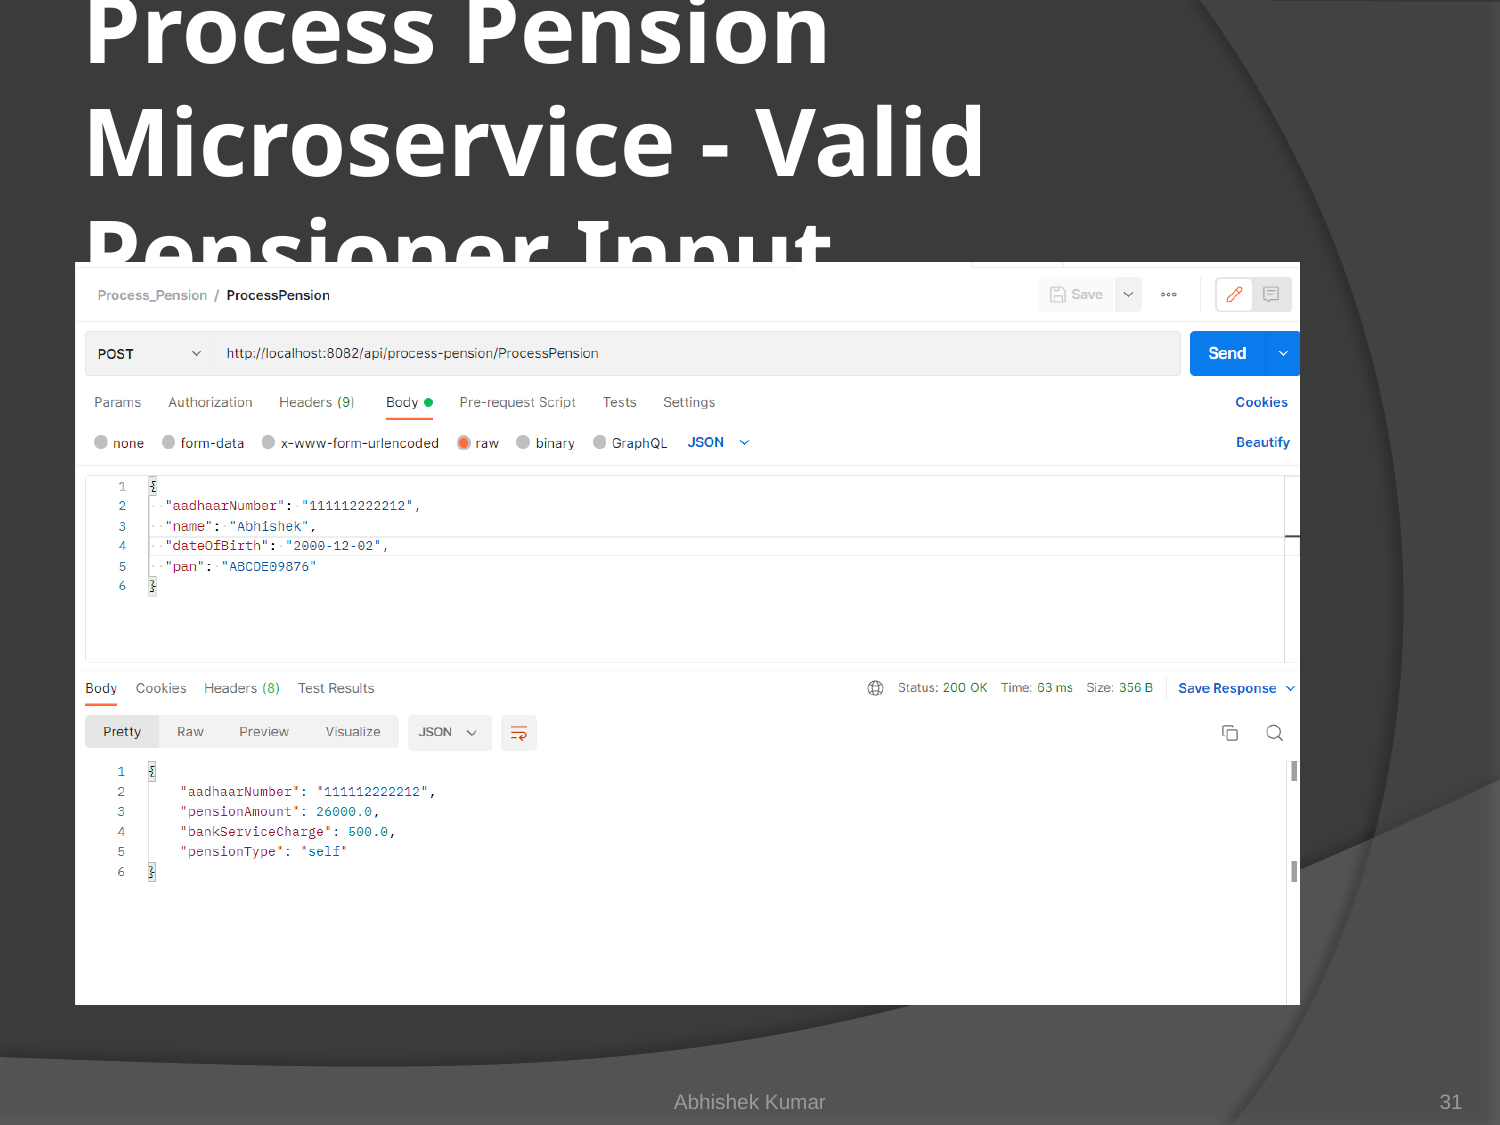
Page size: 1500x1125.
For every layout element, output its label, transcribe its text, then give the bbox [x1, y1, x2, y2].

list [75, 262, 1300, 1006]
footer Abhishek Kumar [512, 1053, 988, 1114]
title Process Pension Microservice - Valid Pensioner Input [75, 45, 1300, 233]
slide_number 31 [1337, 1053, 1463, 1114]
